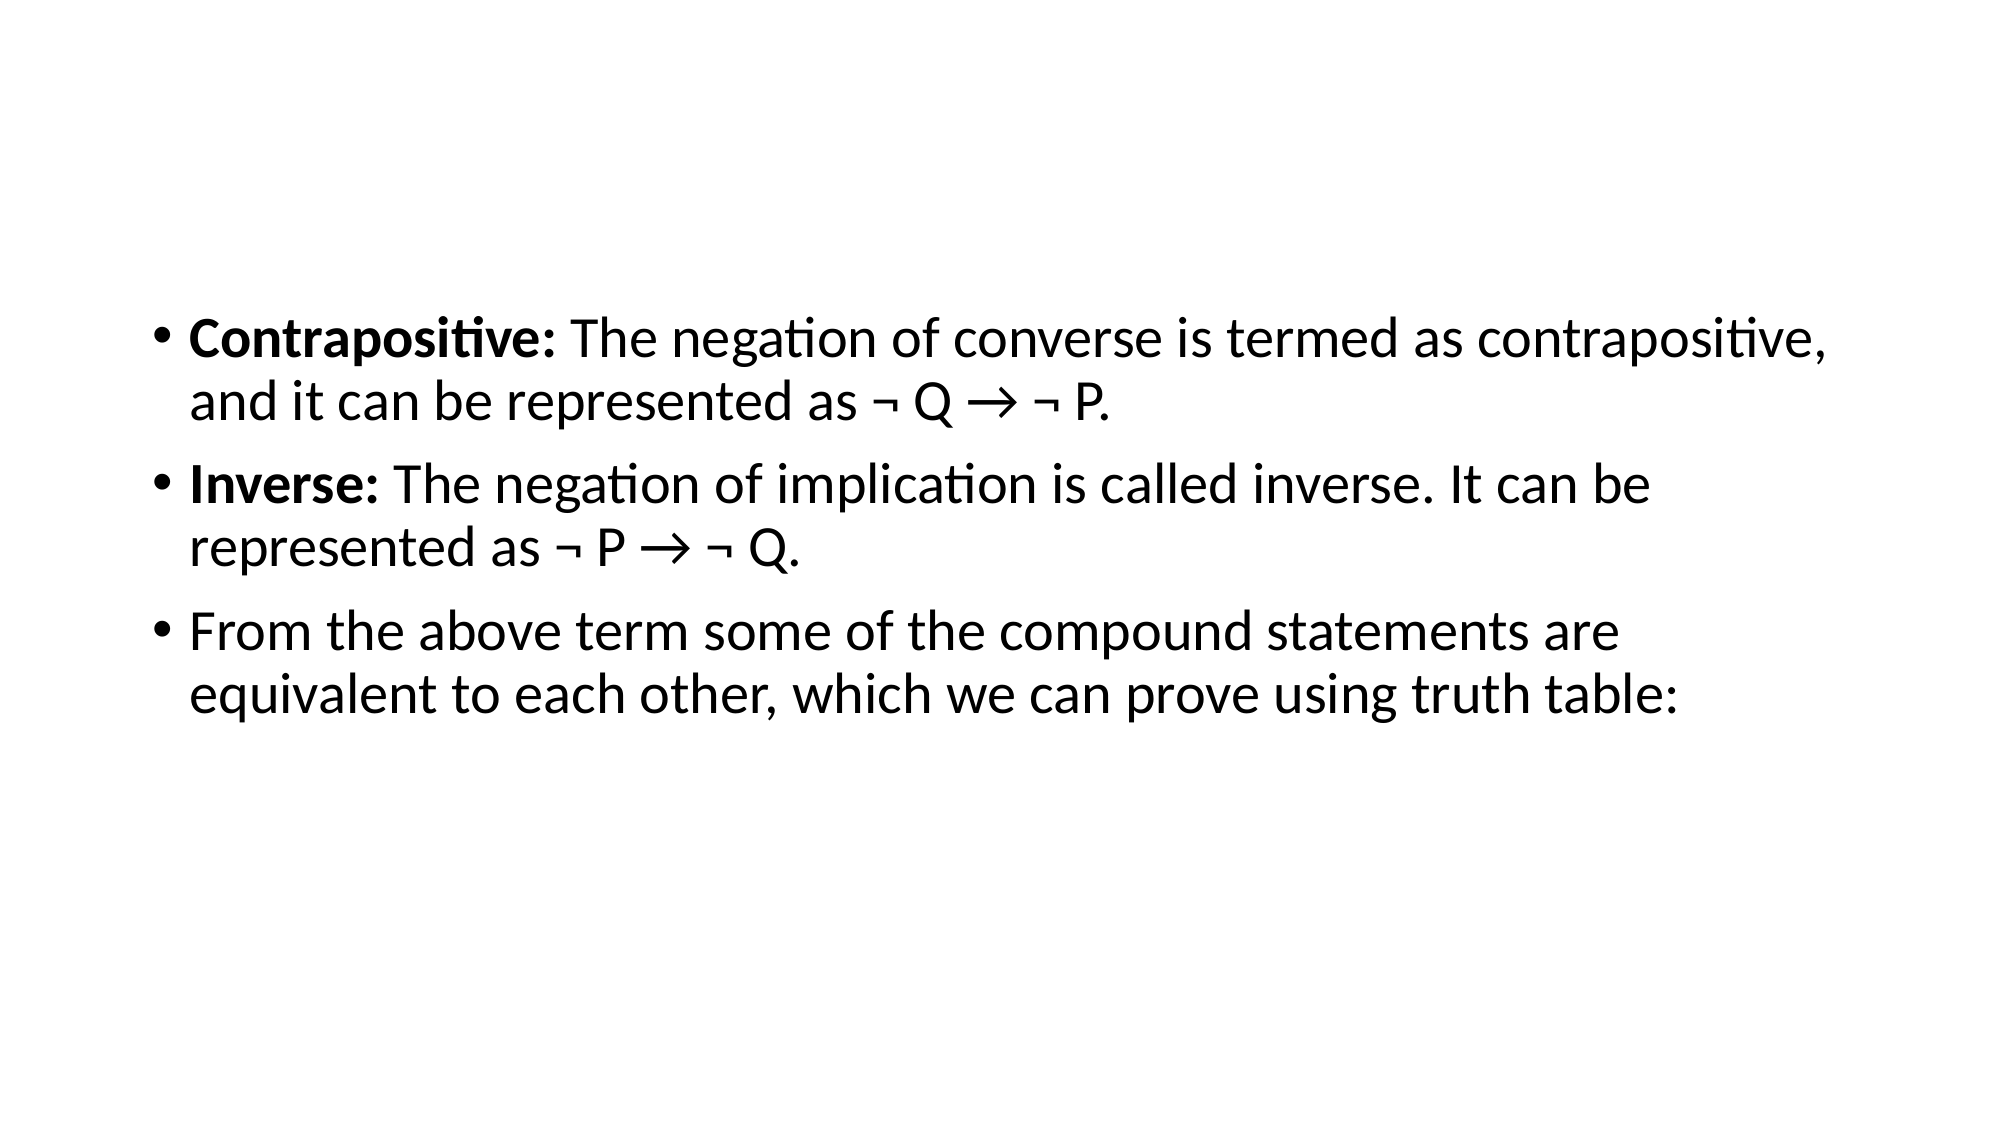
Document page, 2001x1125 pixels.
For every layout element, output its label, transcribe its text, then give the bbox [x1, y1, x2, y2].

list Contrapositive: The negation of converse is termed as contrapositive, and it can be represented as ¬ Q → ¬ P. Inverse: The negation of implication is called inverse. It can be represented as ¬ P → ¬ Q. From the above term some of the compound statements are equivalent to each other, which we can prove using truth table: [137, 299, 1863, 1014]
